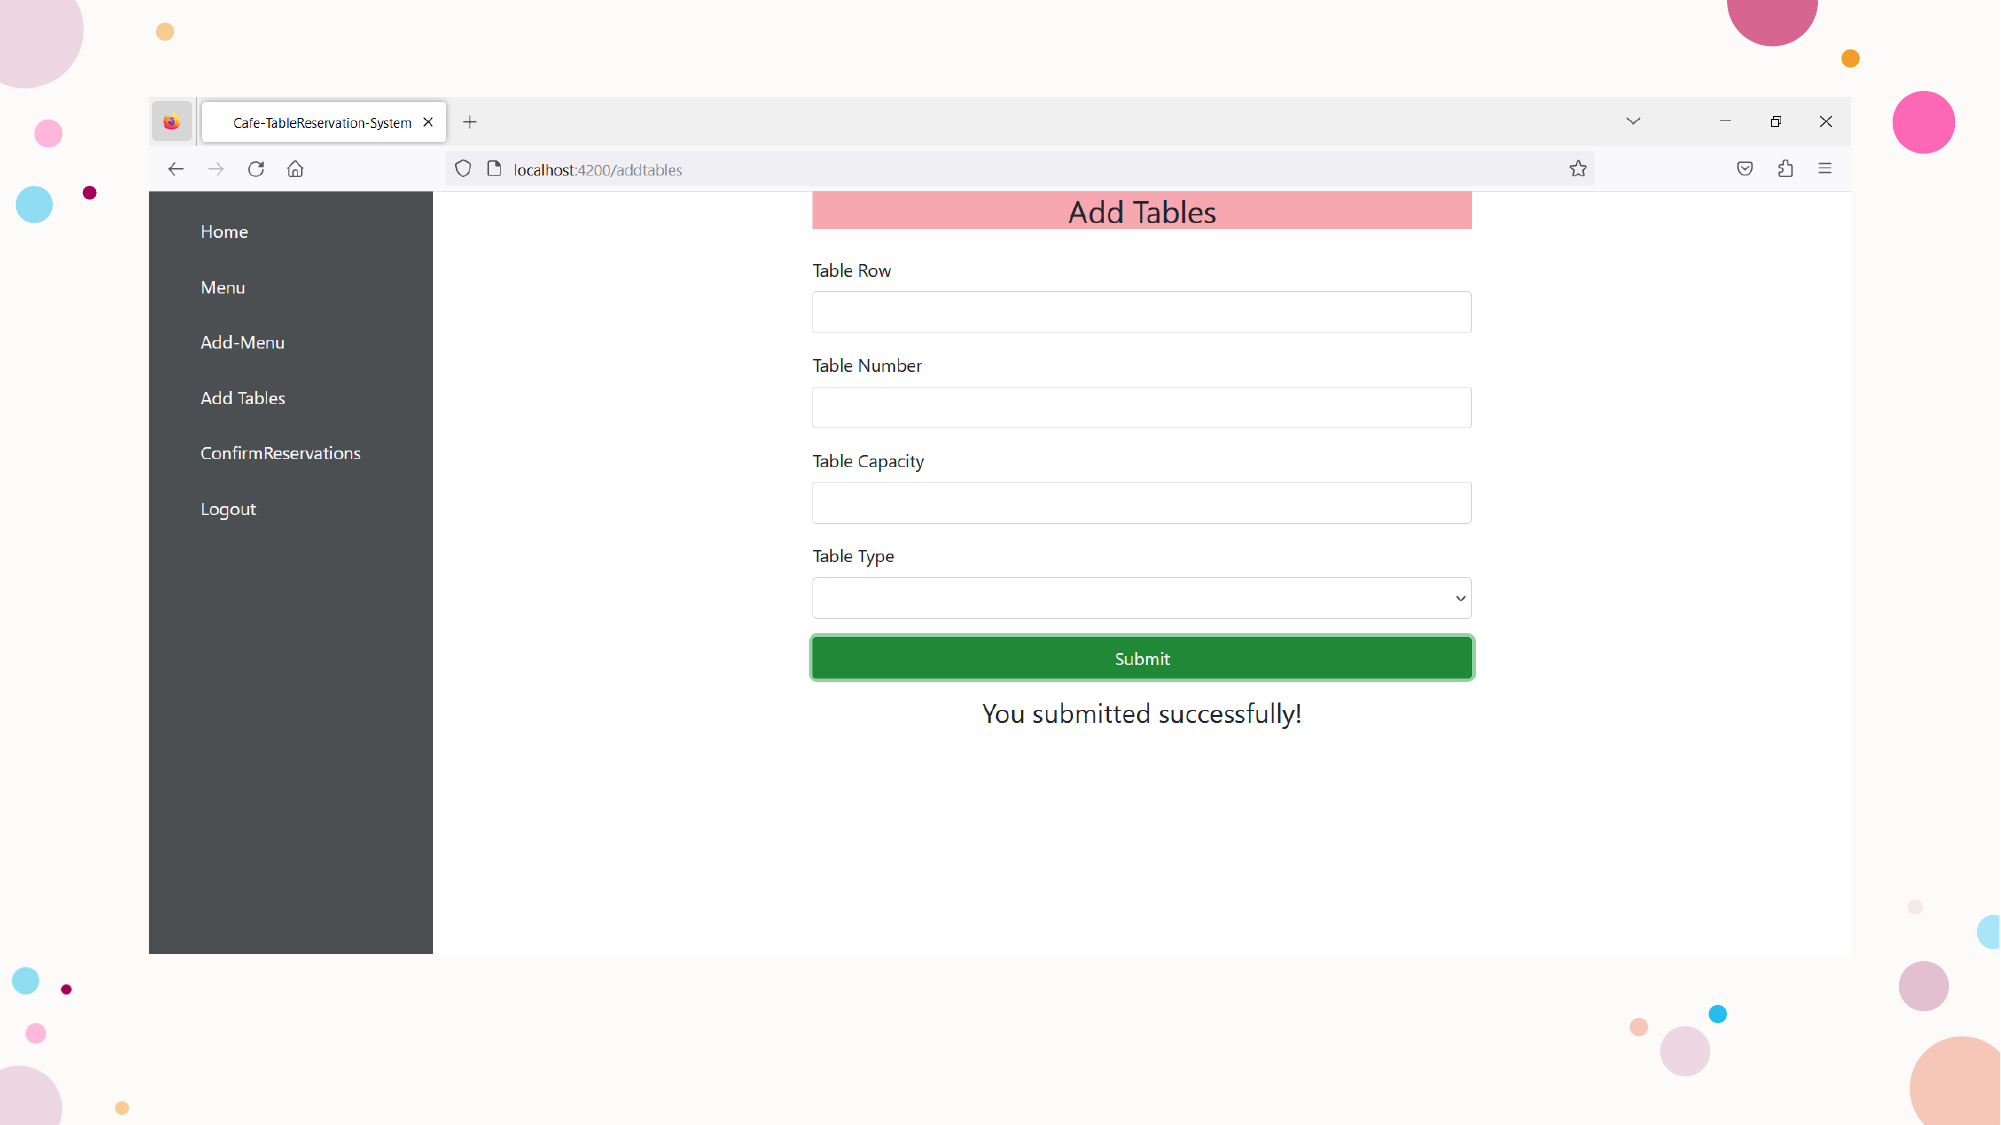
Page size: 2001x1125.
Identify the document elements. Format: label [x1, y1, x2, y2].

list [149, 97, 1851, 954]
picture [0, 953, 148, 1125]
